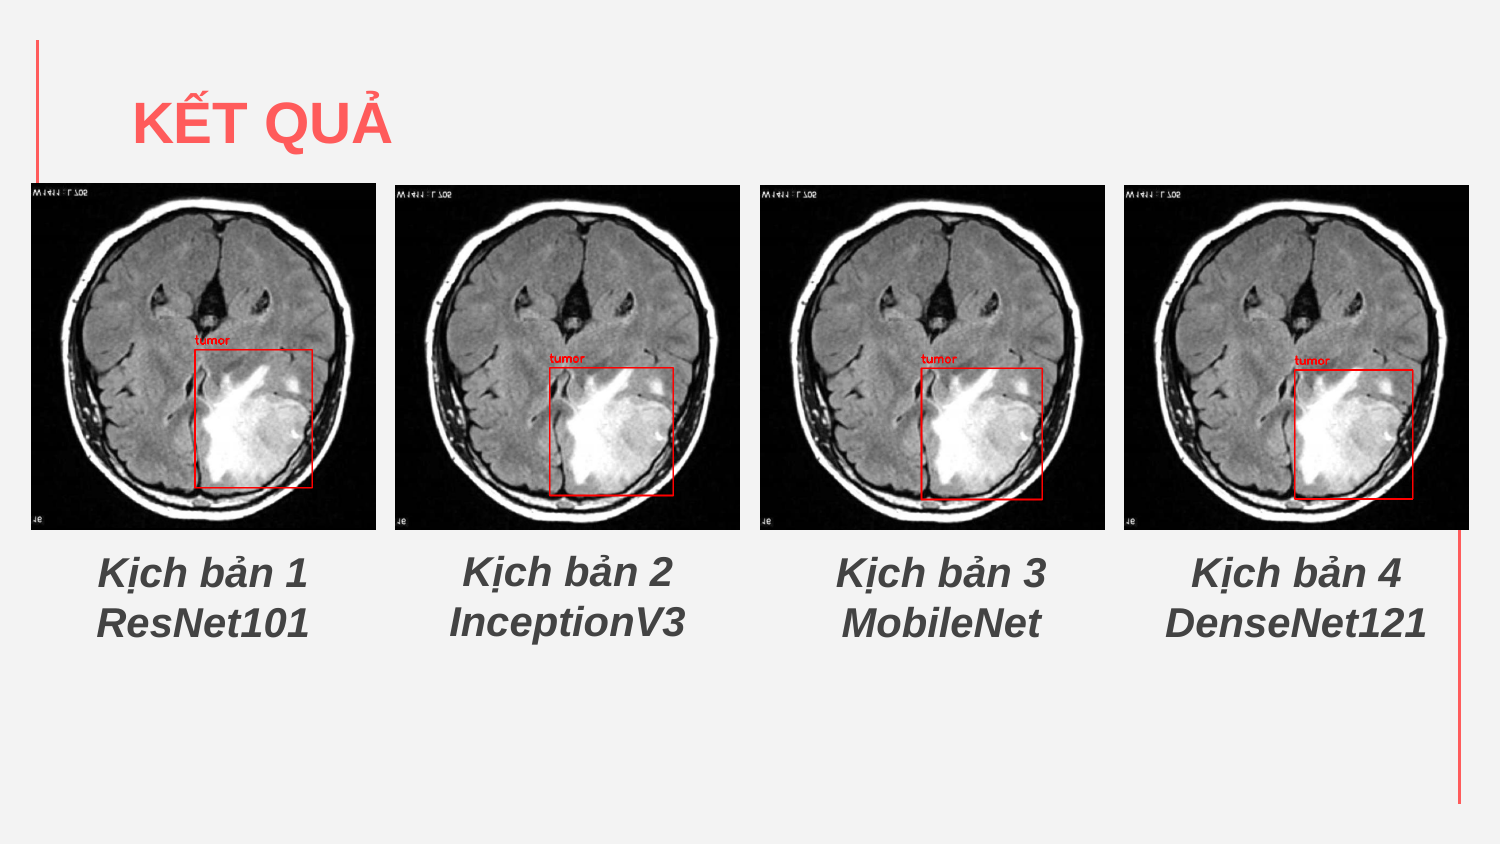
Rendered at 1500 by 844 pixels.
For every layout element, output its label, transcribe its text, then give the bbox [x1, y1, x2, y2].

text_box Kịch bản 3 MobileNet [801, 539, 1082, 598]
picture [30, 183, 376, 530]
text_box Kịch bản 4 DenseNet121 [1149, 539, 1444, 598]
picture [395, 184, 740, 530]
picture [759, 184, 1105, 530]
picture [1124, 184, 1469, 530]
title KẾT QUẢ [117, 70, 1383, 148]
text_box Kịch bản 2 InceptionV3 [429, 539, 706, 598]
text_box Kịch bản 1 ResNet101 [72, 538, 334, 598]
